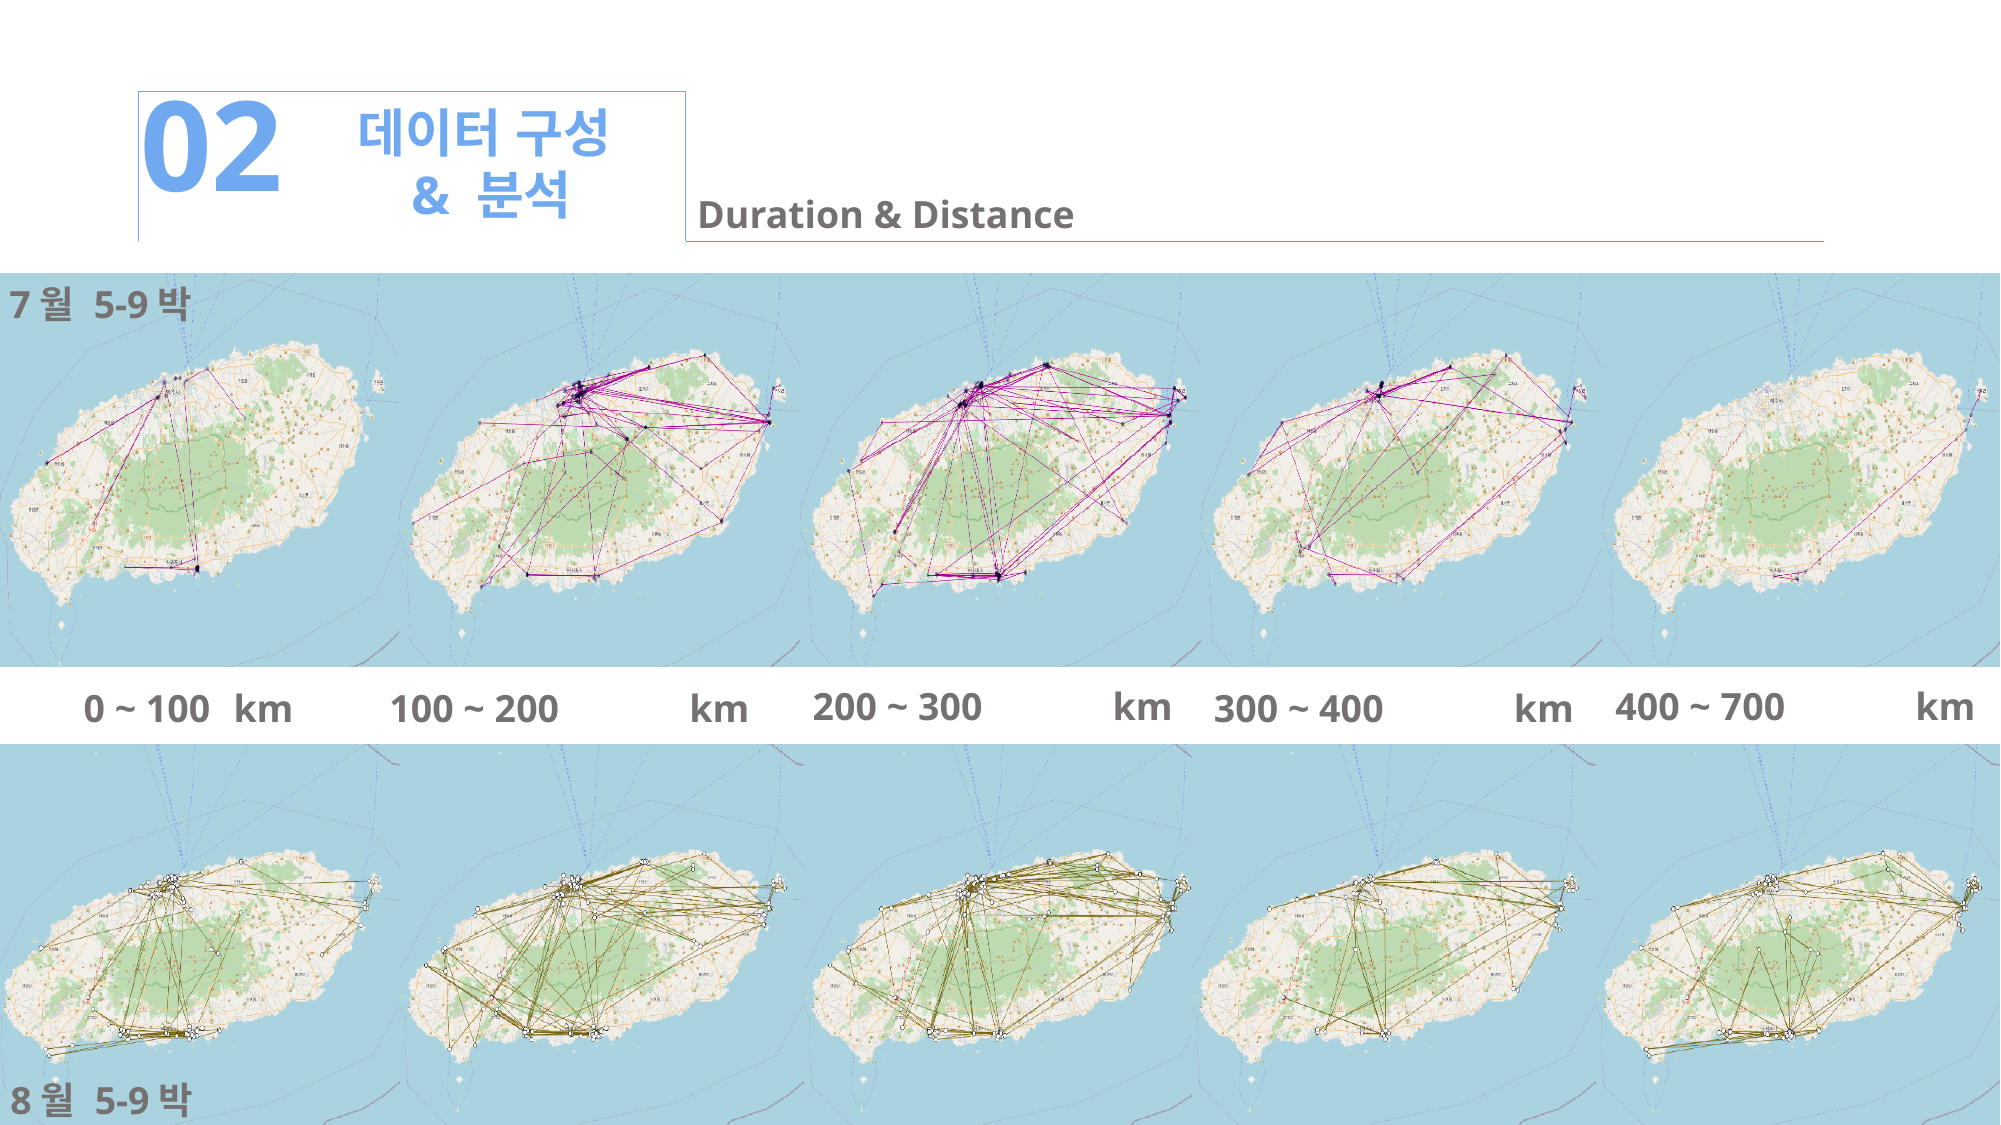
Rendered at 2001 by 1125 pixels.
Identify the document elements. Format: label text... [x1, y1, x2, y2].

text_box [0, 744, 2000, 1125]
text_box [125, 34, 641, 235]
text_box Duration & Distance [682, 184, 1090, 244]
text_box [138, 91, 686, 242]
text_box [69, 675, 1944, 738]
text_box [0, 273, 2000, 667]
